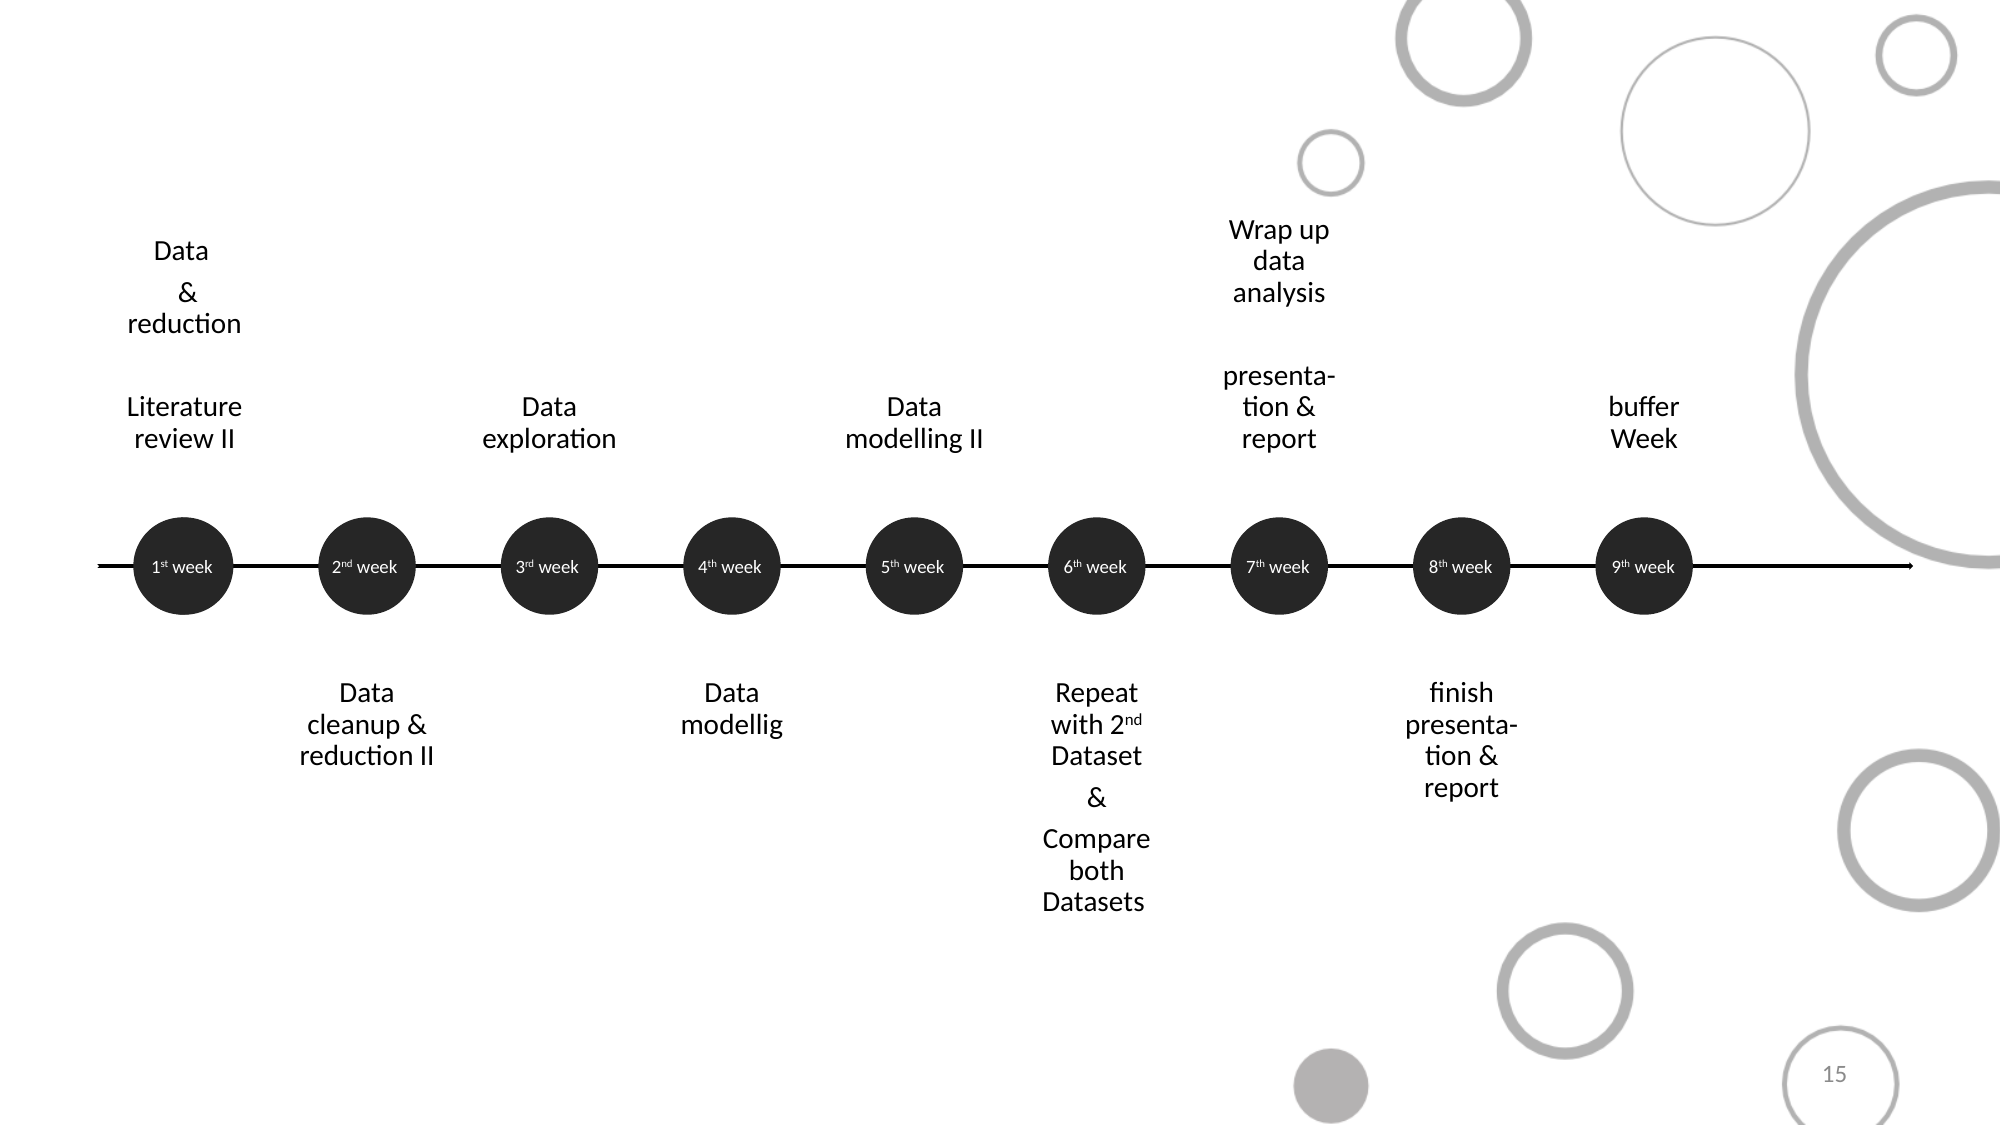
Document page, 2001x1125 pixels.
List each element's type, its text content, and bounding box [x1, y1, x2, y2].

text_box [97, 89, 1914, 1043]
slide_number 15 [1412, 1043, 1863, 1103]
